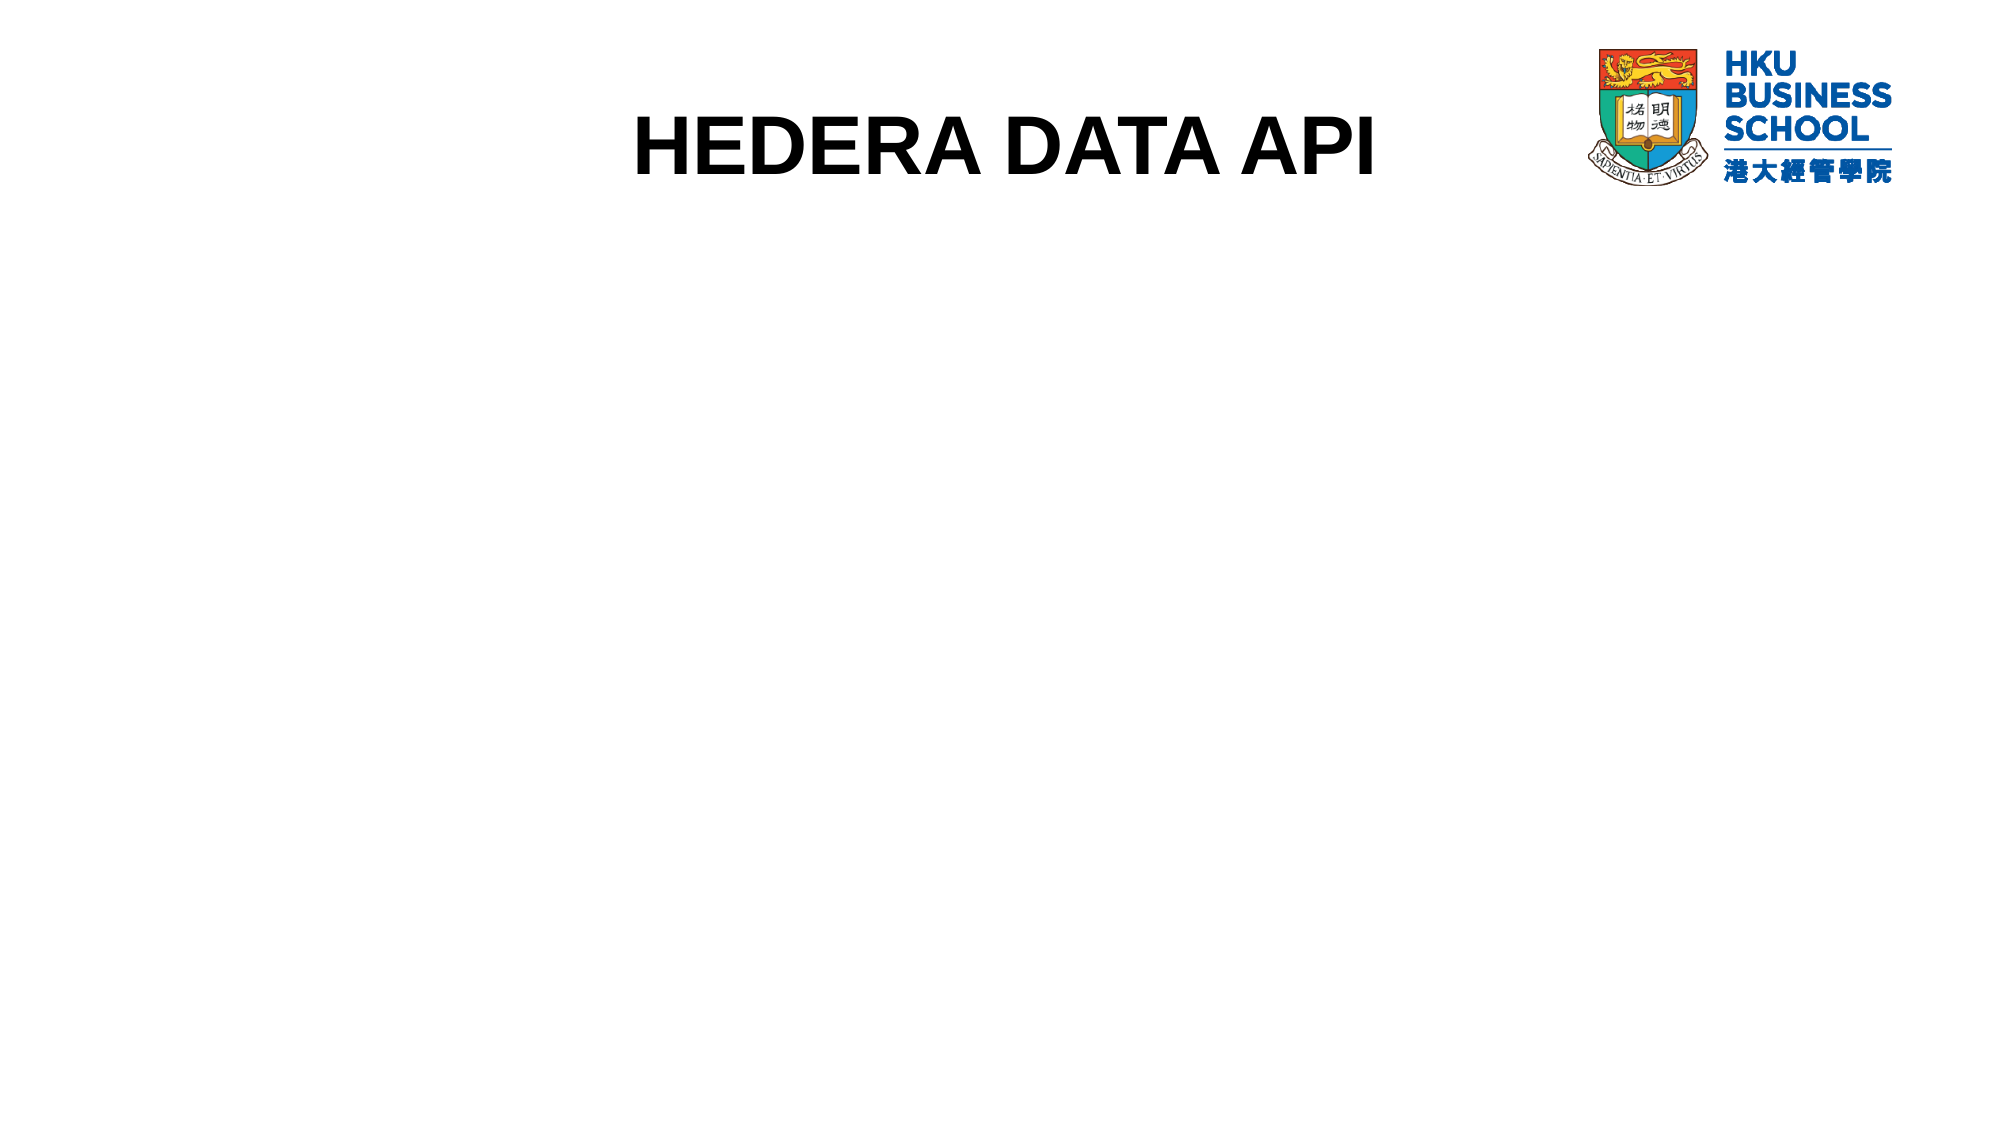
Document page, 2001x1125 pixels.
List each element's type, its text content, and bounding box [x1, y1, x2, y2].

title HEDERA DATA API [119, 49, 1891, 199]
